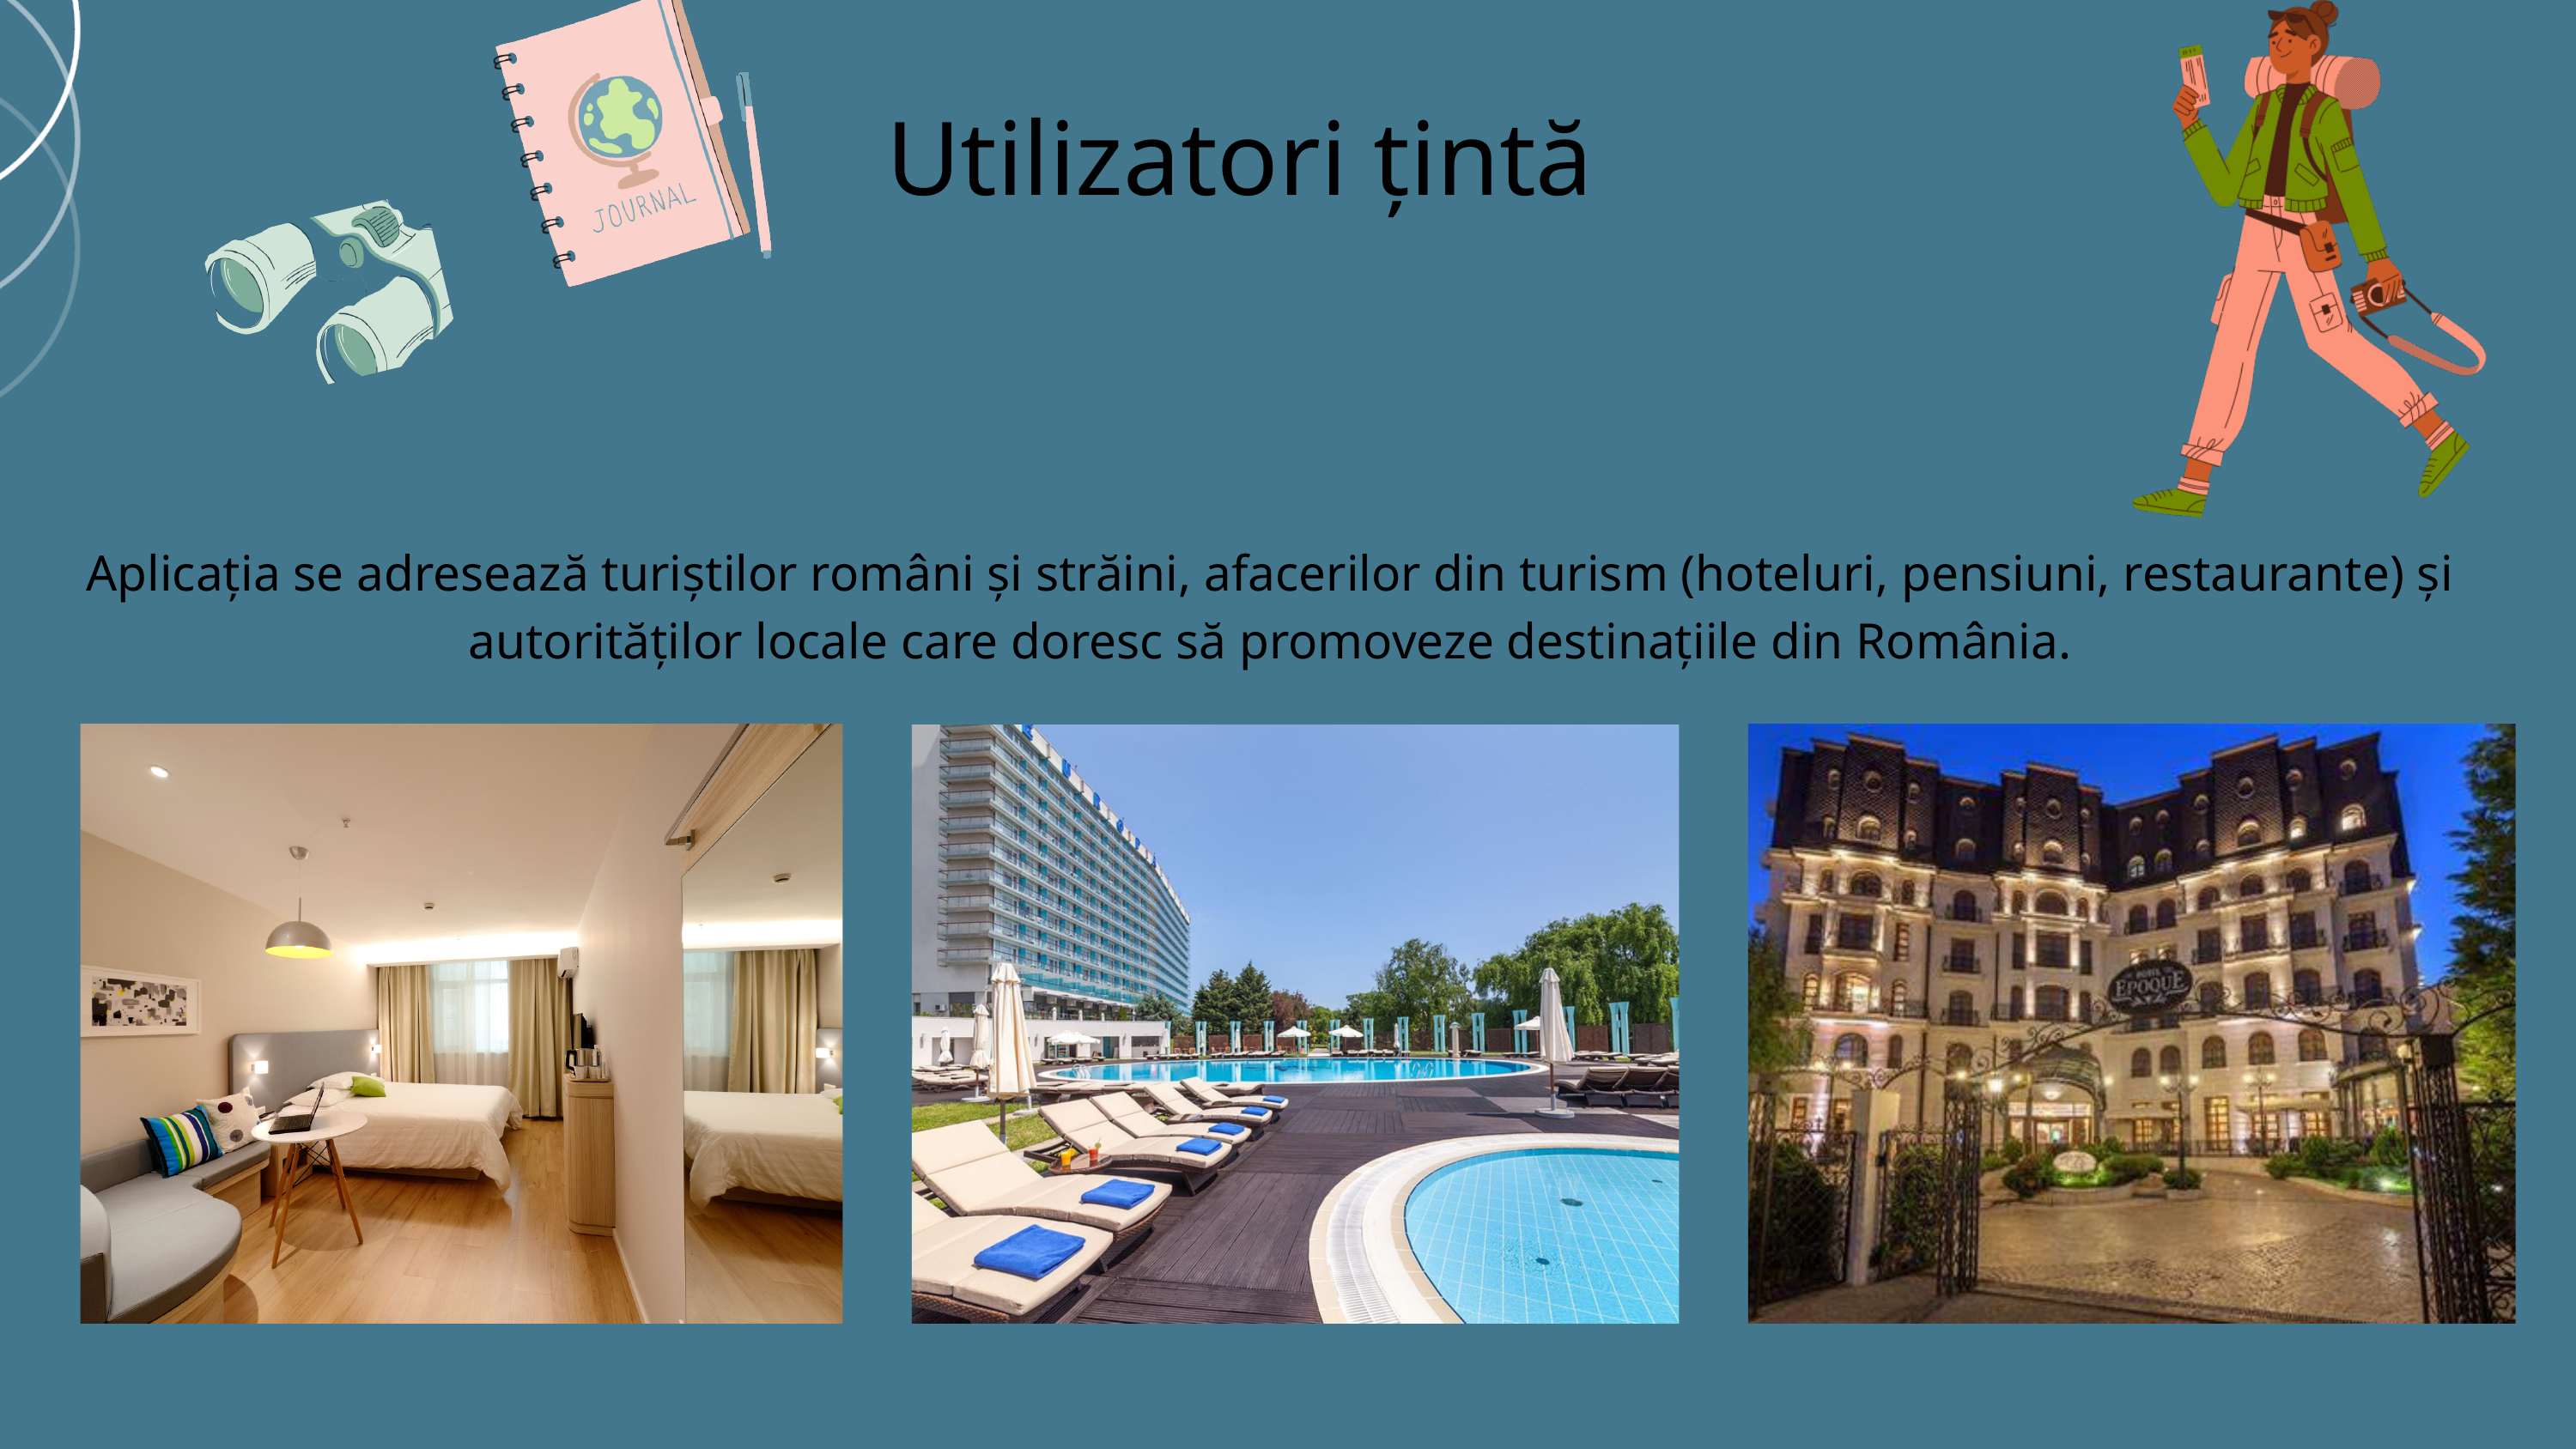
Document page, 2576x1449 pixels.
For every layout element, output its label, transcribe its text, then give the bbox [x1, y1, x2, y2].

text_box [1747, 724, 2516, 1324]
text_box [493, 0, 773, 288]
text_box [199, 190, 462, 406]
text_box [0, 0, 81, 429]
text_box [911, 724, 1680, 1324]
text_box [80, 724, 843, 1324]
text_box [2131, 0, 2487, 518]
text_box Aplicația se adresează turiștilor români și străini, afacerilor din turism (hoteluri, pensiuni, restaurante) și autorităților locale care doresc să promoveze destinațiile din România. [0, 532, 2542, 670]
text_box Utilizatori țintă [632, 72, 1847, 358]
